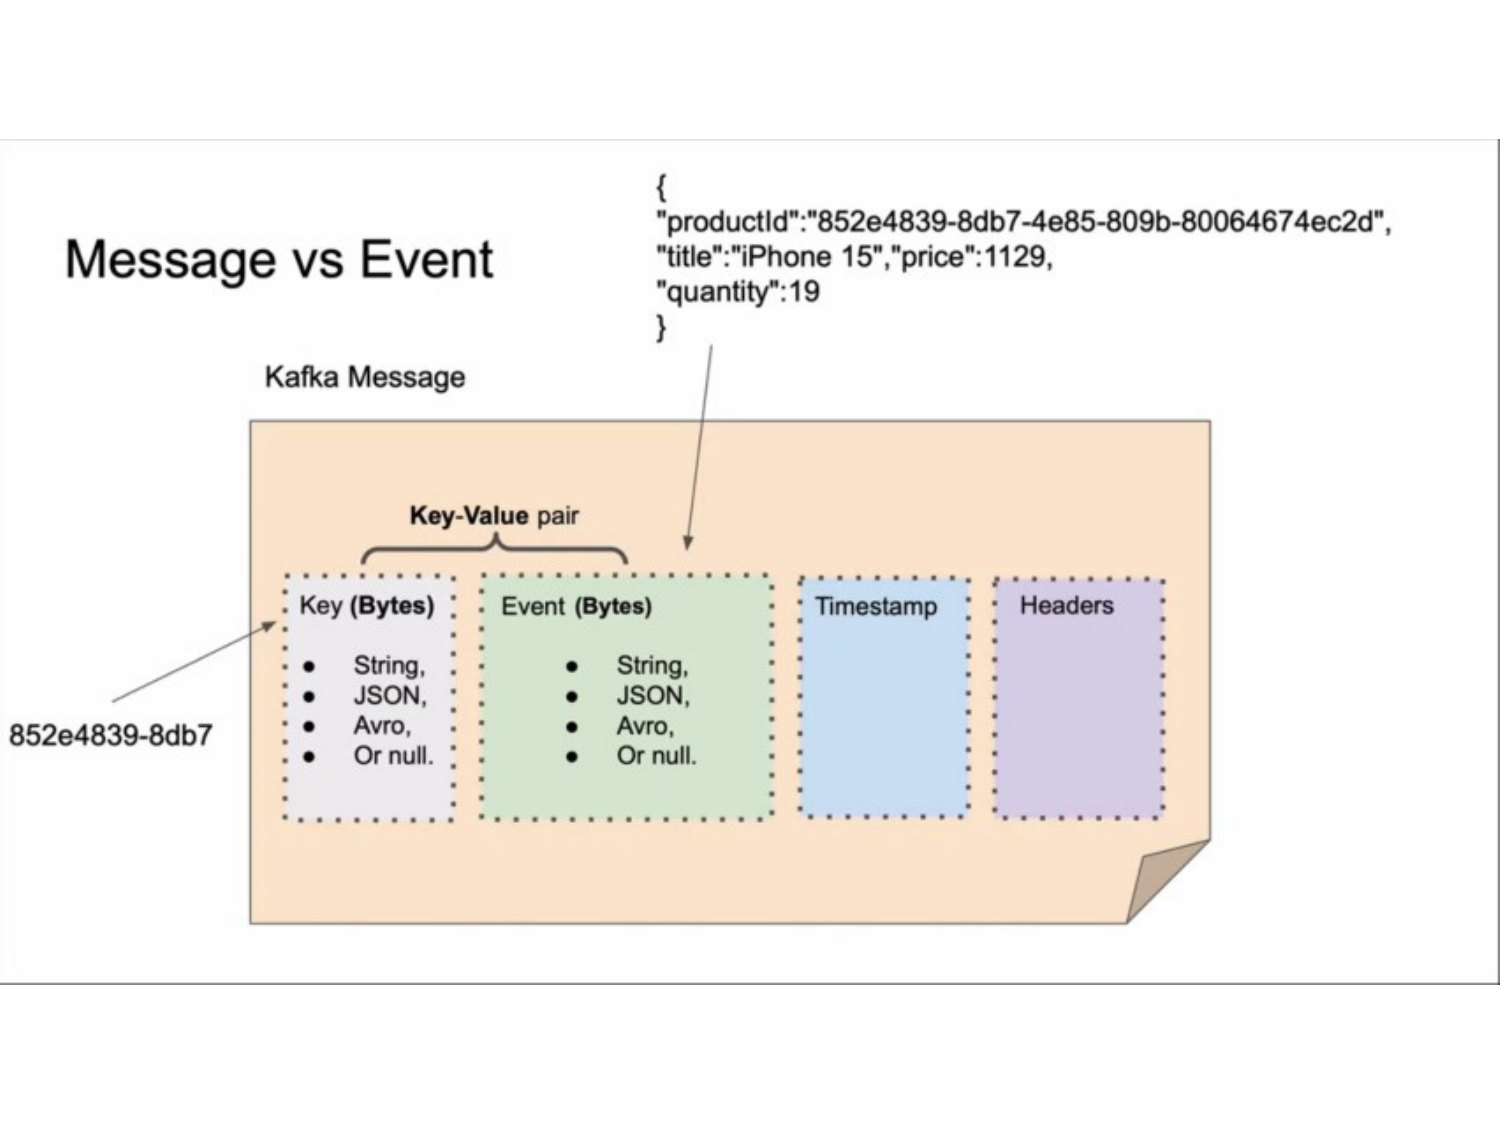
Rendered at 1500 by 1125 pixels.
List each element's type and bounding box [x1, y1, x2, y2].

picture [0, 139, 1500, 986]
